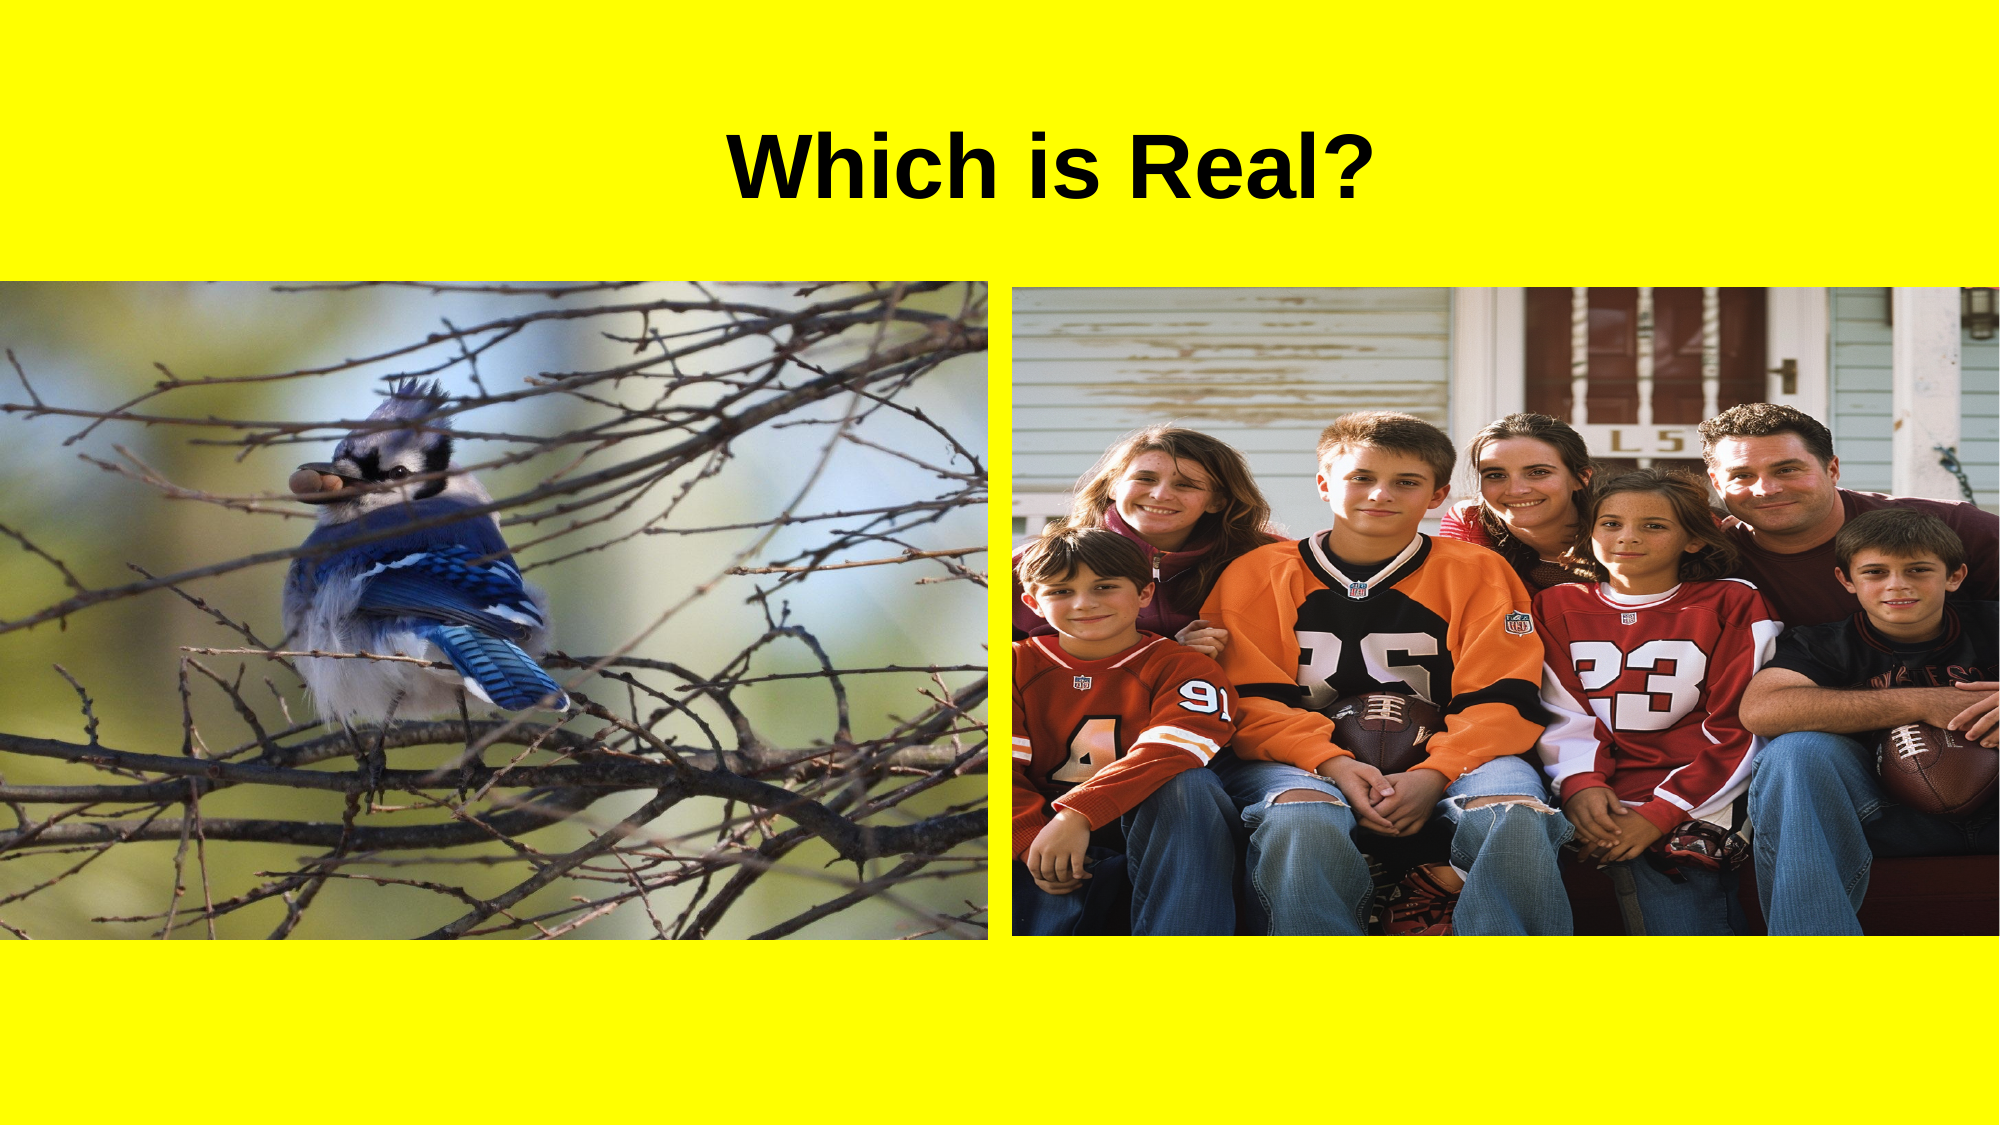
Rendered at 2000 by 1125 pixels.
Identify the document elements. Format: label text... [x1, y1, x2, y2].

picture [0, 281, 988, 940]
picture [1012, 287, 2000, 936]
title Which is Real? [242, 59, 1862, 278]
